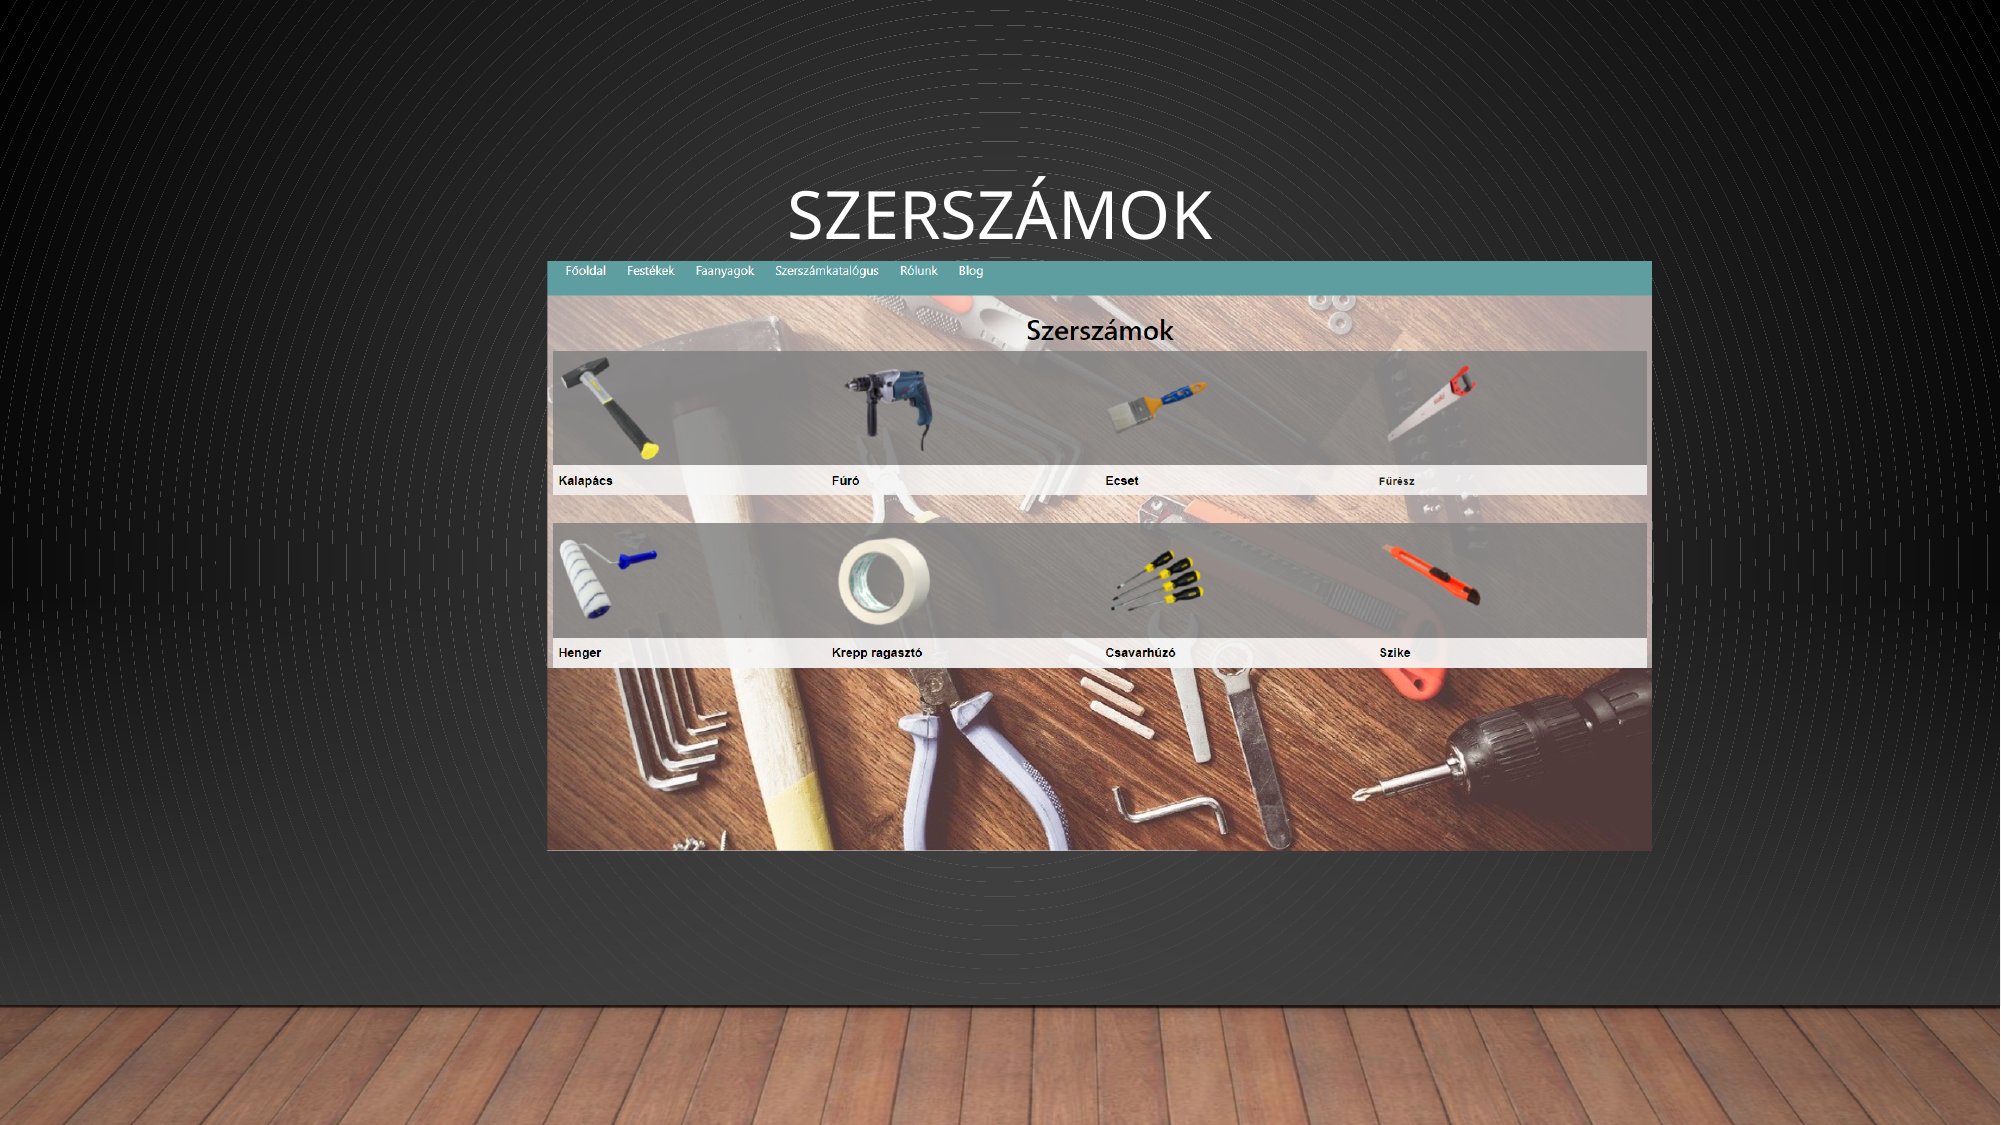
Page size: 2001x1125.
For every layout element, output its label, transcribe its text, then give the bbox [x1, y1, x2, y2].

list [547, 261, 1653, 851]
title szerszámok [238, 131, 1763, 305]
picture [0, 1005, 2000, 1125]
